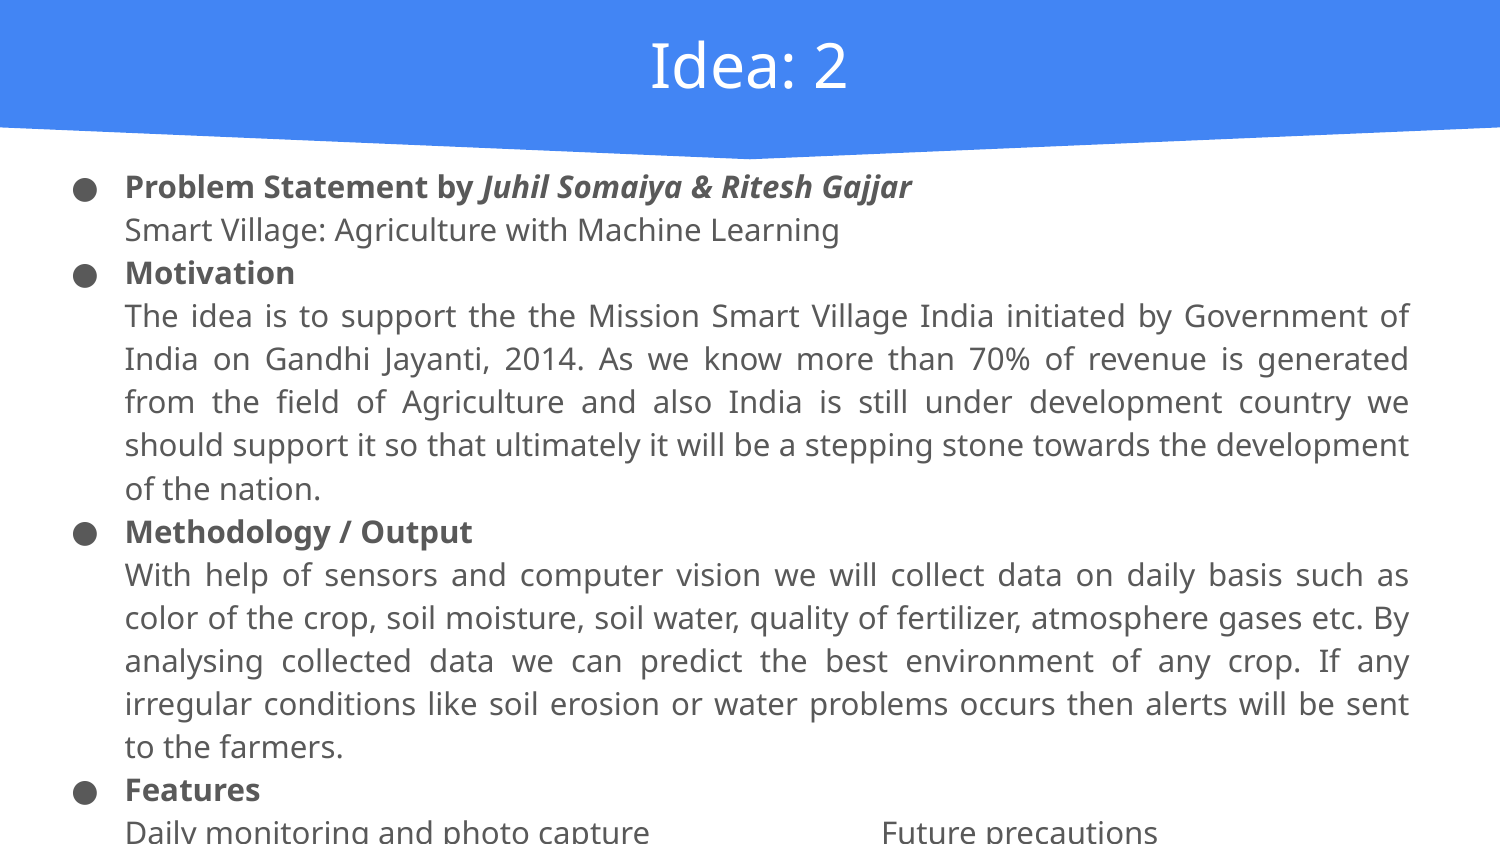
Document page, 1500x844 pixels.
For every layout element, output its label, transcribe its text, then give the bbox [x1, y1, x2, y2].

list Problem Statement by Juhil Somaiya & Ritesh Gajjar Smart Village: Agriculture with Machine Learning Motivation The idea is to support the the Mission Smart Village India initiated by Government of India on Gandhi Jayanti, 2014. As we know more than 70% of revenue is generated from the field of Agriculture and also India is still under development country we should support it so that ultimately it will be a stepping stone towards the development of the nation. Methodology / Output With help of sensors and computer vision we will collect data on daily basis such as color of the crop, soil moisture, soil water, quality of fertilizer, atmosphere gases etc. By analysing collected data we can predict the best environment of any crop. If any irregular conditions like soil erosion or water problems occurs then alerts will be sent to the farmers. Features Daily monitoring and photo capture Future precautions Analysis and generation of reports Alerts on not suitable conditions [34, 146, 1427, 825]
text_box Idea: 2 [0, 0, 1500, 160]
